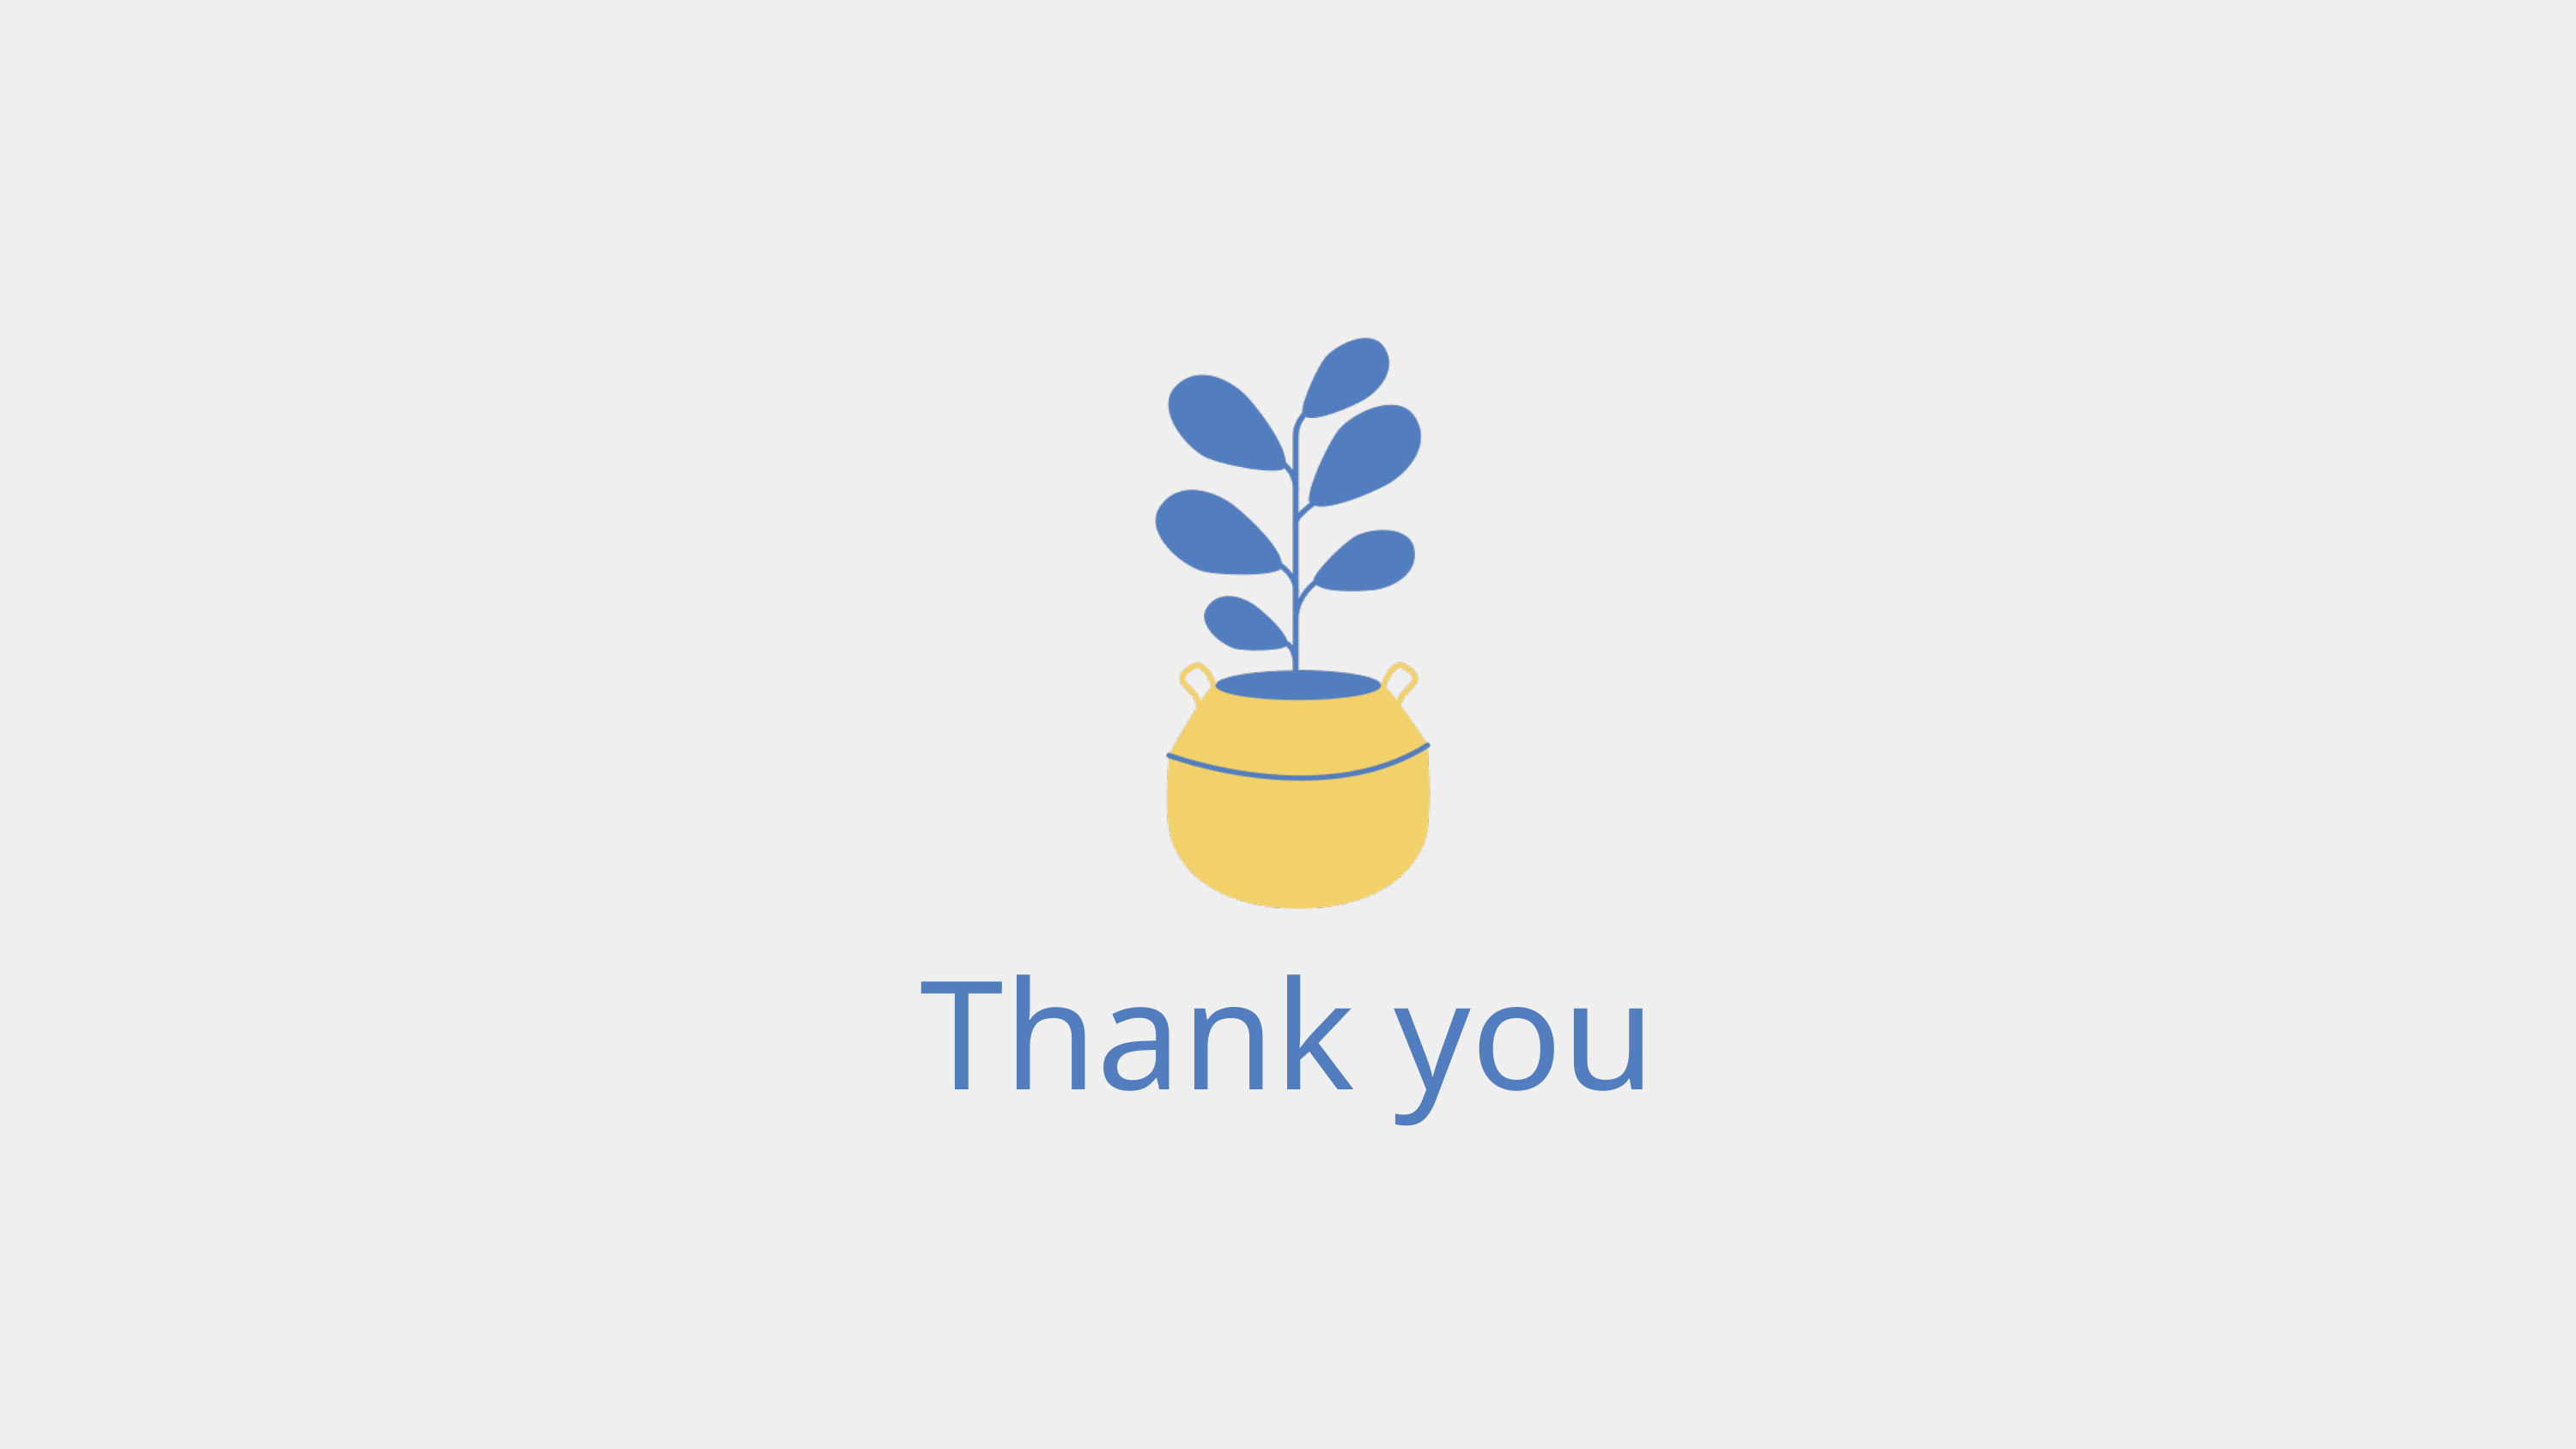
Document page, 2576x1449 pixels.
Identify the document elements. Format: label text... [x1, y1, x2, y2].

text_box Thank you [805, 938, 1771, 1120]
text_box [1144, 329, 1432, 909]
